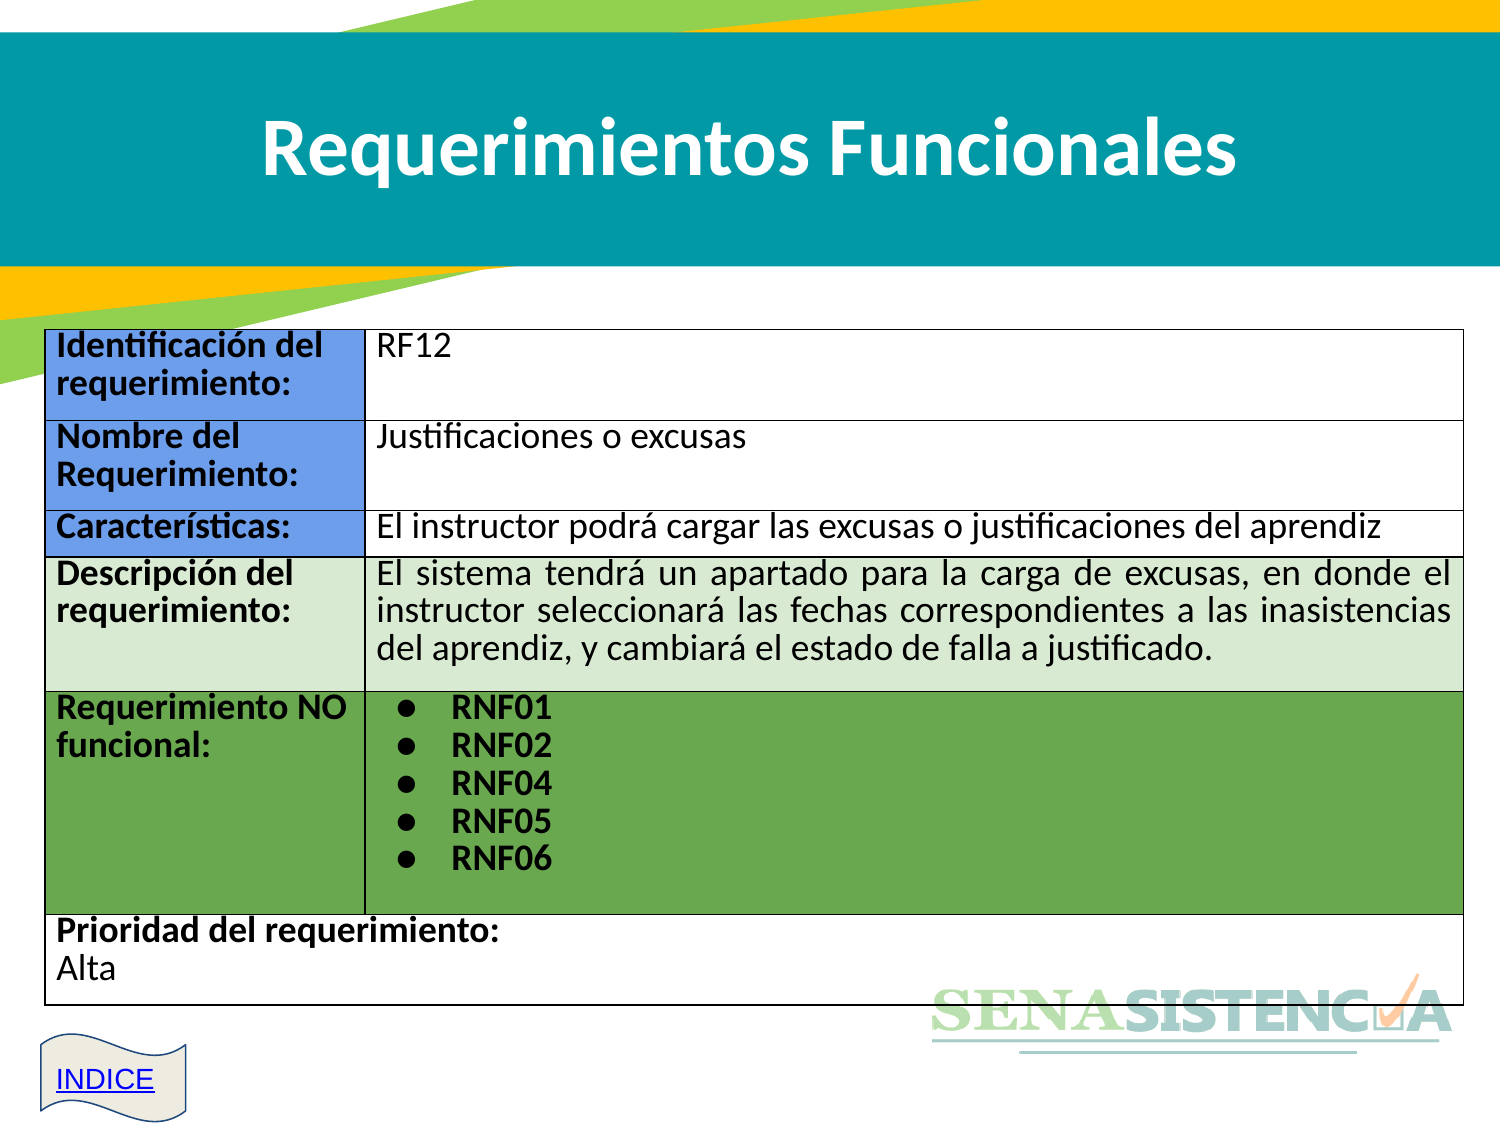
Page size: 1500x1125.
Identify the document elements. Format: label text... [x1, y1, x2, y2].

table_header Identificación del requerimiento: [46, 330, 364, 420]
table_cell Requerimiento NO funcional: [46, 692, 364, 914]
table_cell Nombre del Requerimiento: [46, 421, 364, 510]
text_box INDICE [40, 1034, 186, 1122]
table_cell Justificaciones o excusas [366, 421, 1463, 510]
table_cell RNF01 RNF02 RNF04 RNF05 RNF06 [366, 692, 1463, 914]
table_cell El instructor podrá cargar las excusas o justificaciones del aprendiz [366, 511, 1463, 556]
table_cell El sistema tendrá un apartado para la carga de excusas, en donde el instructor seleccionará las fechas correspondientes a las inasistencias del aprendiz, y cambiará el estado de falla a justificado. [366, 558, 1463, 691]
picture [903, 944, 1500, 1125]
table_cell Prioridad del requerimiento: Alta [46, 915, 1463, 1004]
text_box Requerimientos Funcionales [8, 94, 1493, 190]
table_cell Descripción del requerimiento: [46, 558, 364, 691]
table_cell Características: [46, 511, 364, 556]
table_header RF12 [366, 330, 1463, 420]
